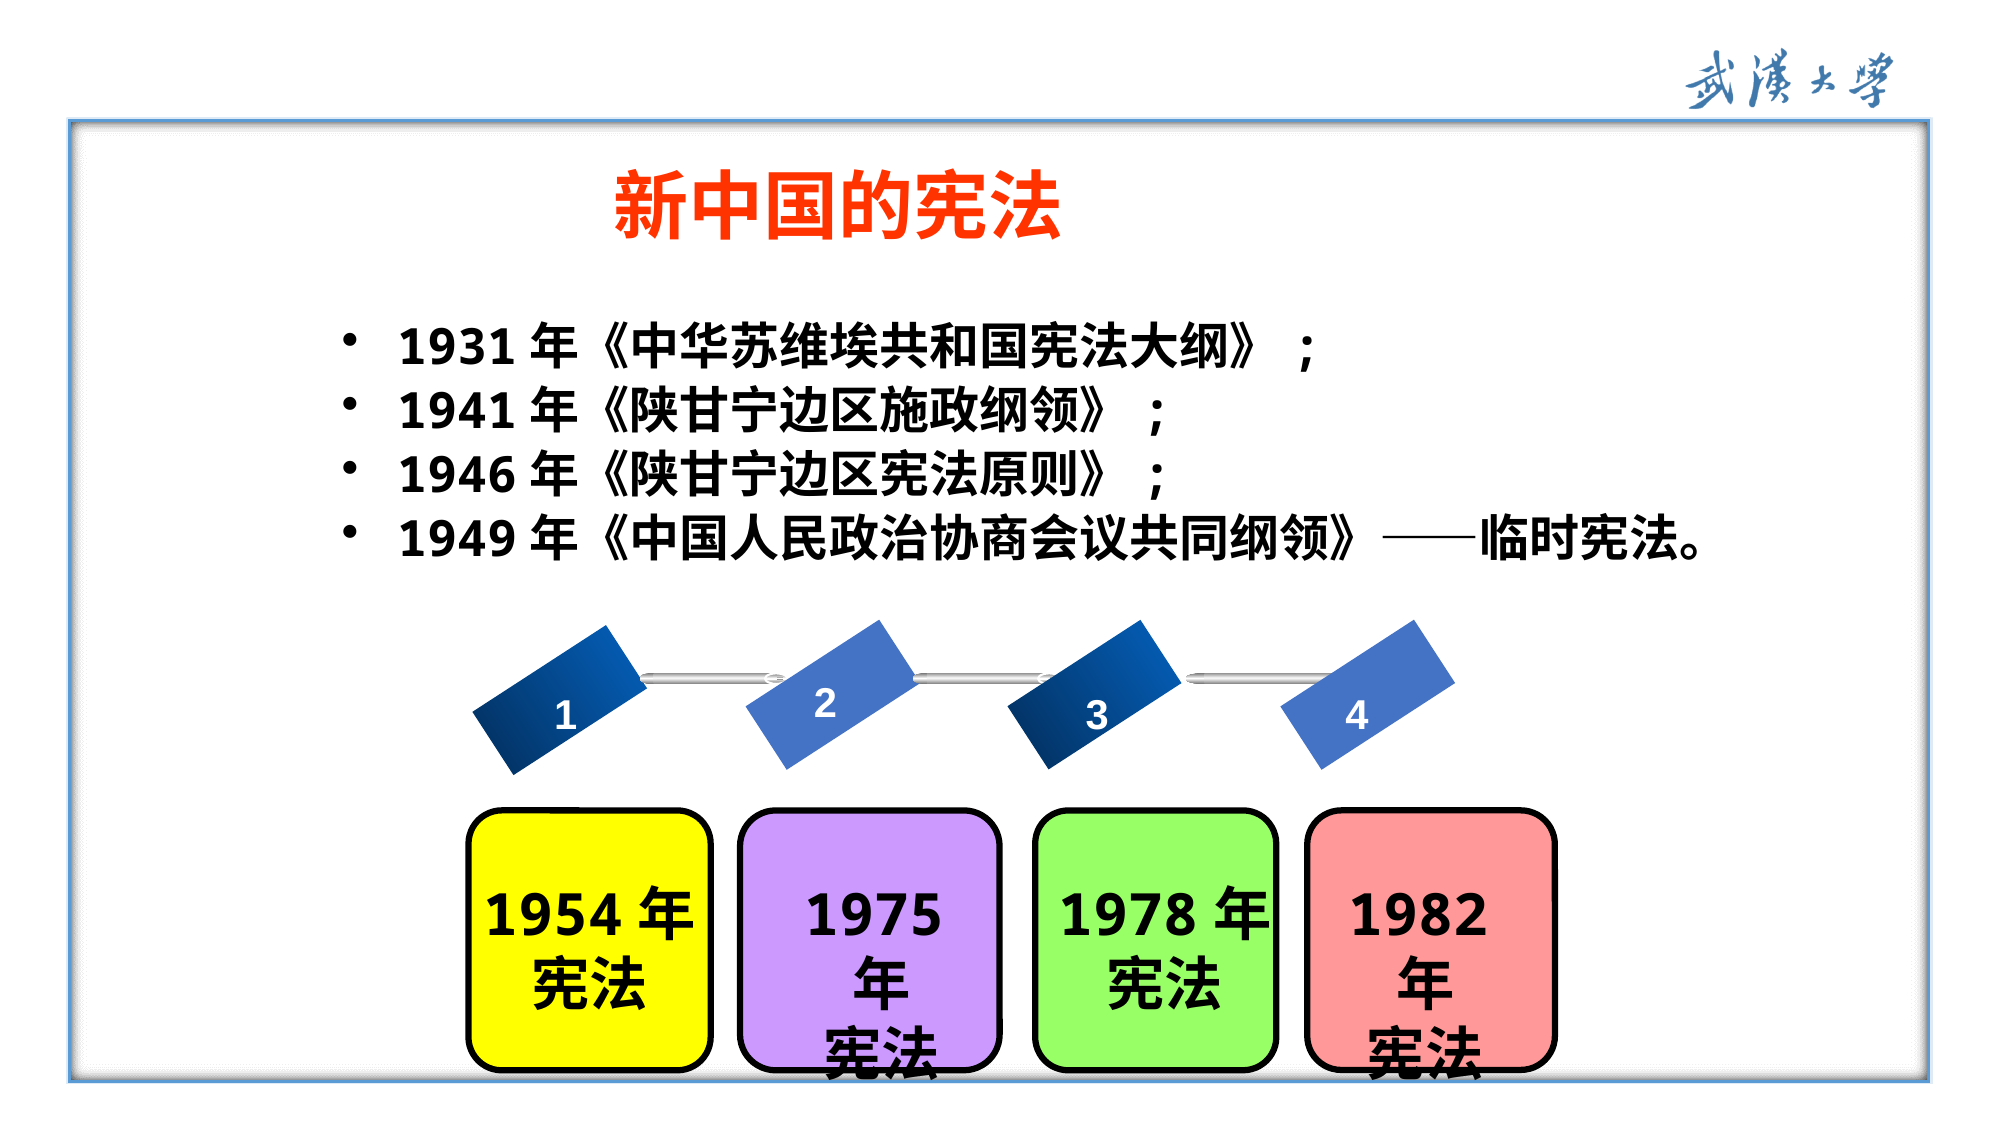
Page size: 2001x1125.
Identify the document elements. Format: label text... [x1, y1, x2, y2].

text_box [1035, 810, 1277, 869]
text_box 1975年 宪法 [763, 869, 1000, 1095]
text_box 1978年 宪法 [1035, 869, 1296, 1025]
text_box 1 [539, 738, 593, 746]
text_box 4 [1330, 738, 1390, 746]
text_box [468, 1025, 711, 1071]
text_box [480, 657, 1448, 738]
text_box 3 [1070, 738, 1124, 746]
title 新中国的宪法 [598, 160, 1260, 314]
text_box 1954年 宪法 [468, 869, 711, 1025]
picture [66, 117, 1933, 1084]
text_box [468, 810, 711, 869]
text_box 1982年 宪法 [1306, 869, 1544, 1095]
text_box [740, 810, 1000, 1068]
text_box 1931年《中华苏维埃共和国宪法大纲》; 1941年《陕甘宁边区施政纲领》; 1946年《陕甘宁边区宪法原则》; 1949年《中国人民政治协商会议共同纲领》——临时宪法。 [326, 314, 1733, 587]
text_box [1035, 1025, 1277, 1071]
text_box [1307, 810, 1555, 1061]
